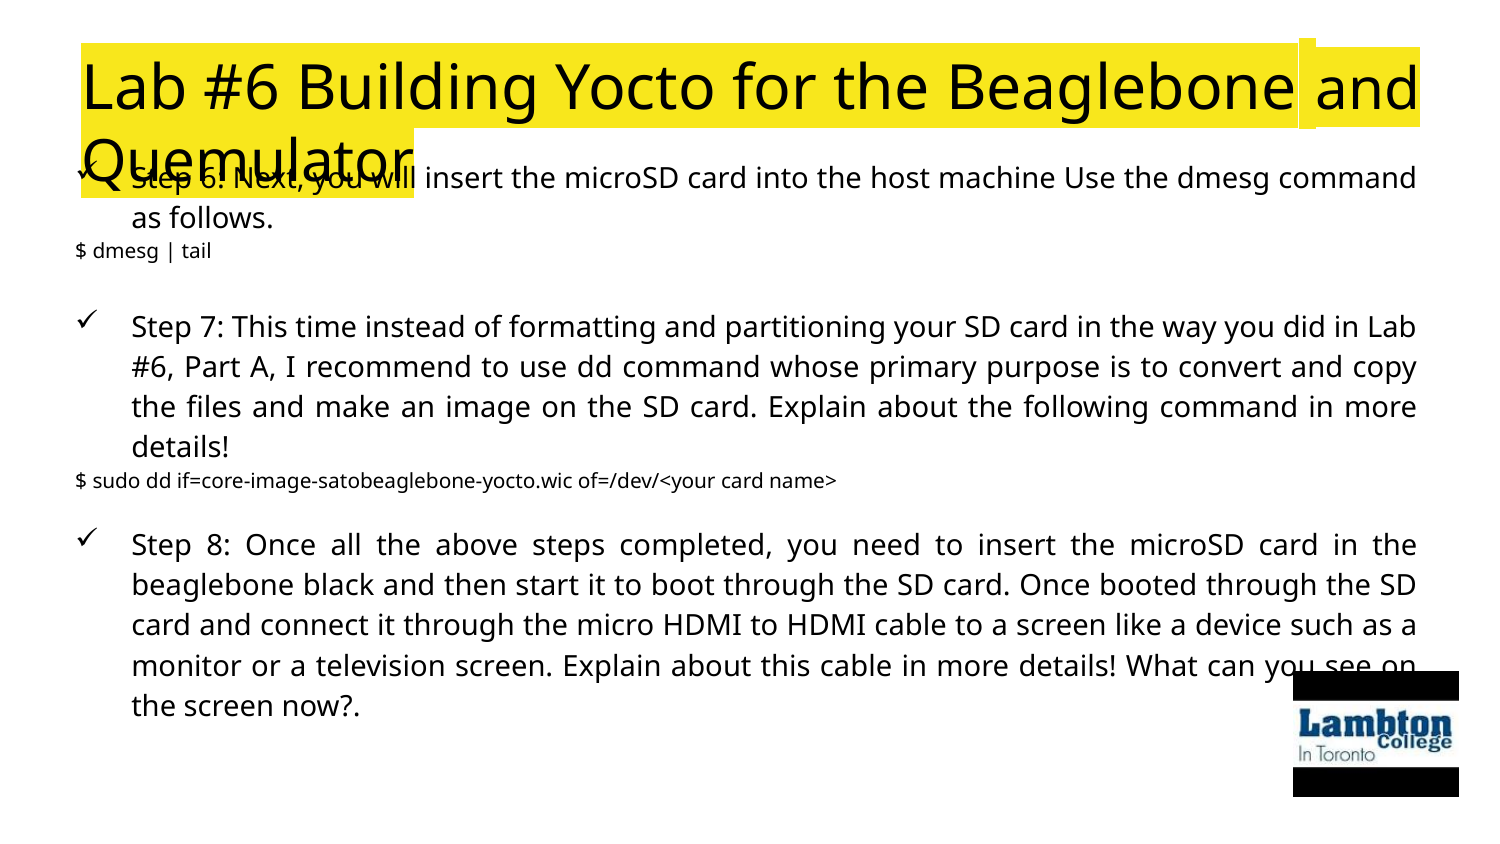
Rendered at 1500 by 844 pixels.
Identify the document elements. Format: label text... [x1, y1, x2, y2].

list Step 6: Next, you will insert the microSD card into the host machine Use the dmesg command as follows. $ dmesg | tail Step 7: This time instead of formatting and partitioning your SD card in the way you did in Lab #6, Part A, I recommend to use dd command whose primary purpose is to convert and copy the files and make an image on the SD card. Explain about the following command in more details! $ sudo dd if=core-image-satobeaglebone-yocto.wic of=/dev/<your card name> Step 8: Once all the above steps completed, you need to insert the microSD card in the beaglebone black and then start it to boot through the SD card. Once booted through the SD card and connect it through the micro HDMI to HDMI cable to a screen like a device such as a monitor or a television screen. Explain about this cable in more details! What can you see on the screen now?. [41, 138, 1434, 734]
picture [1293, 671, 1459, 797]
title Lab #6 Building Yocto for the Beaglebone and Quemulator [66, 27, 1500, 194]
